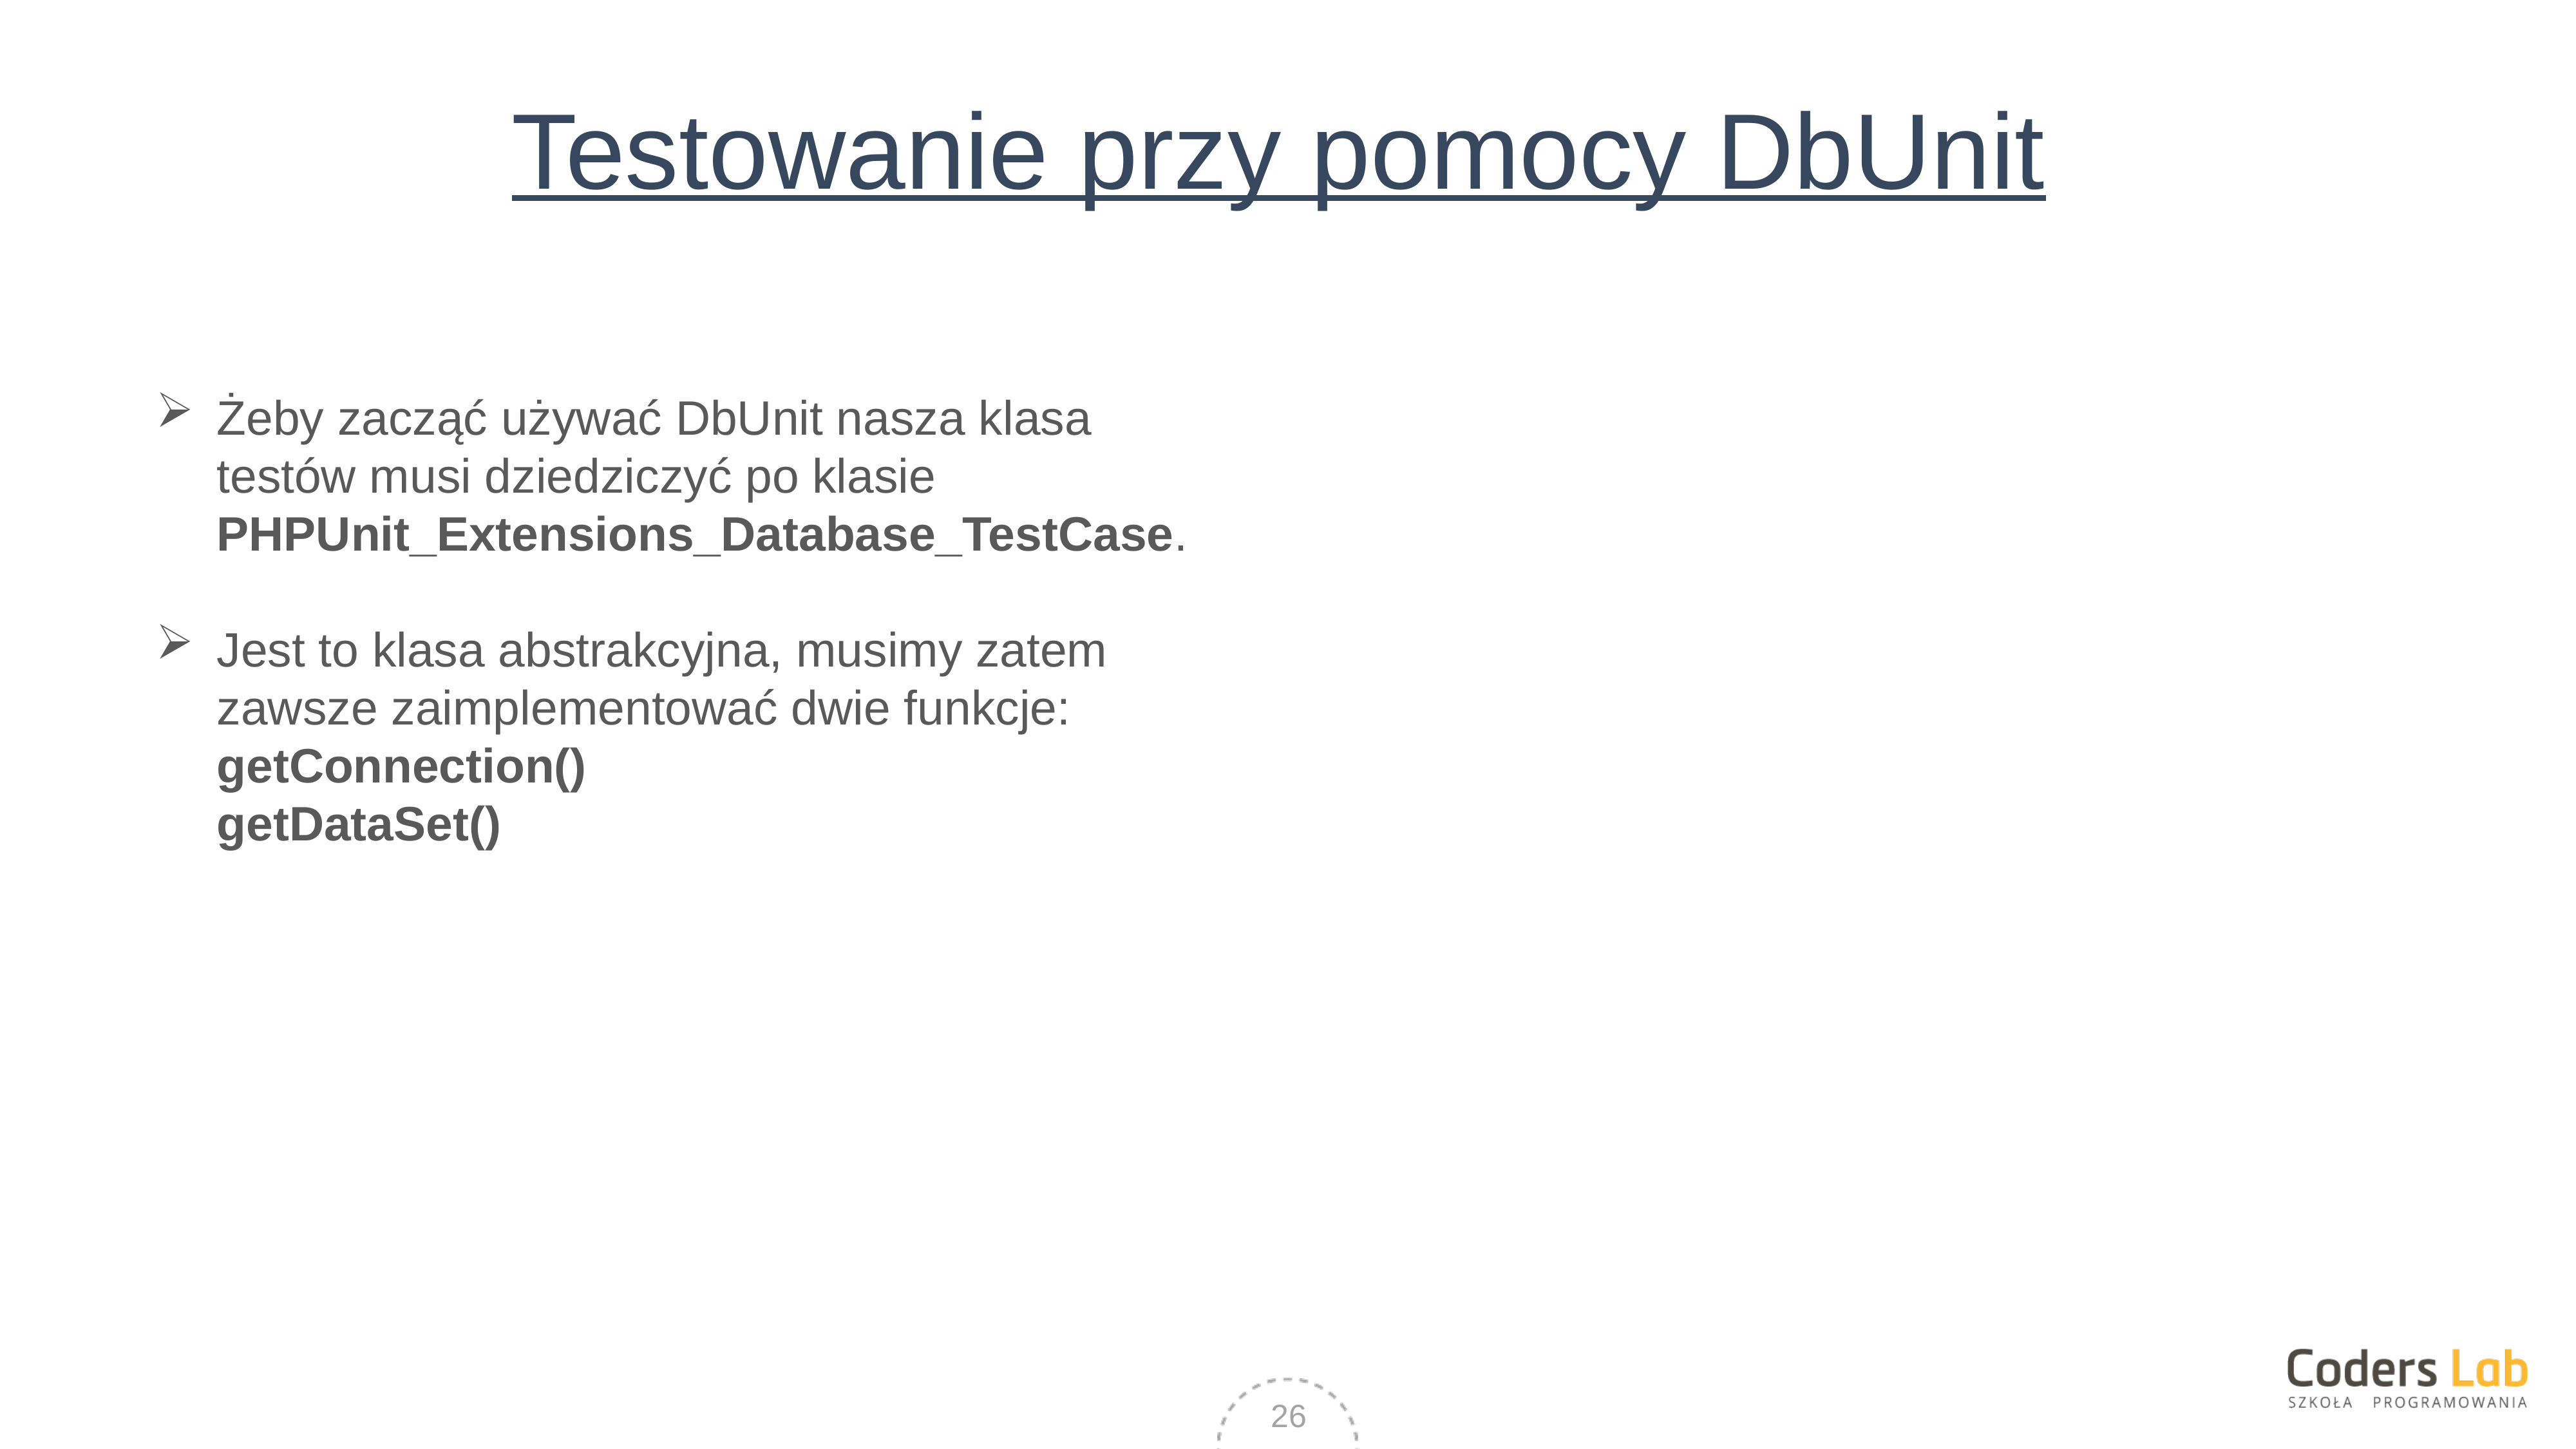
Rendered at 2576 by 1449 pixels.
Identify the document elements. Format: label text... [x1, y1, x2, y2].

picture [2282, 1340, 2533, 1421]
text_box Żeby zacząć używać DbUnit nasza klasa testów musi dziedziczyć po klasie PHPUnit_Extensions_Database_TestCase. Jest to klasa abstrakcyjna, musimy zatem zawsze zaimplementować dwie funkcje: getConnection() getDataSet() [147, 382, 1250, 856]
picture [1217, 1378, 1359, 1449]
title Testowanie przy pomocy DbUnit [290, 77, 2269, 208]
slide_number 26 [1266, 1395, 1311, 1444]
